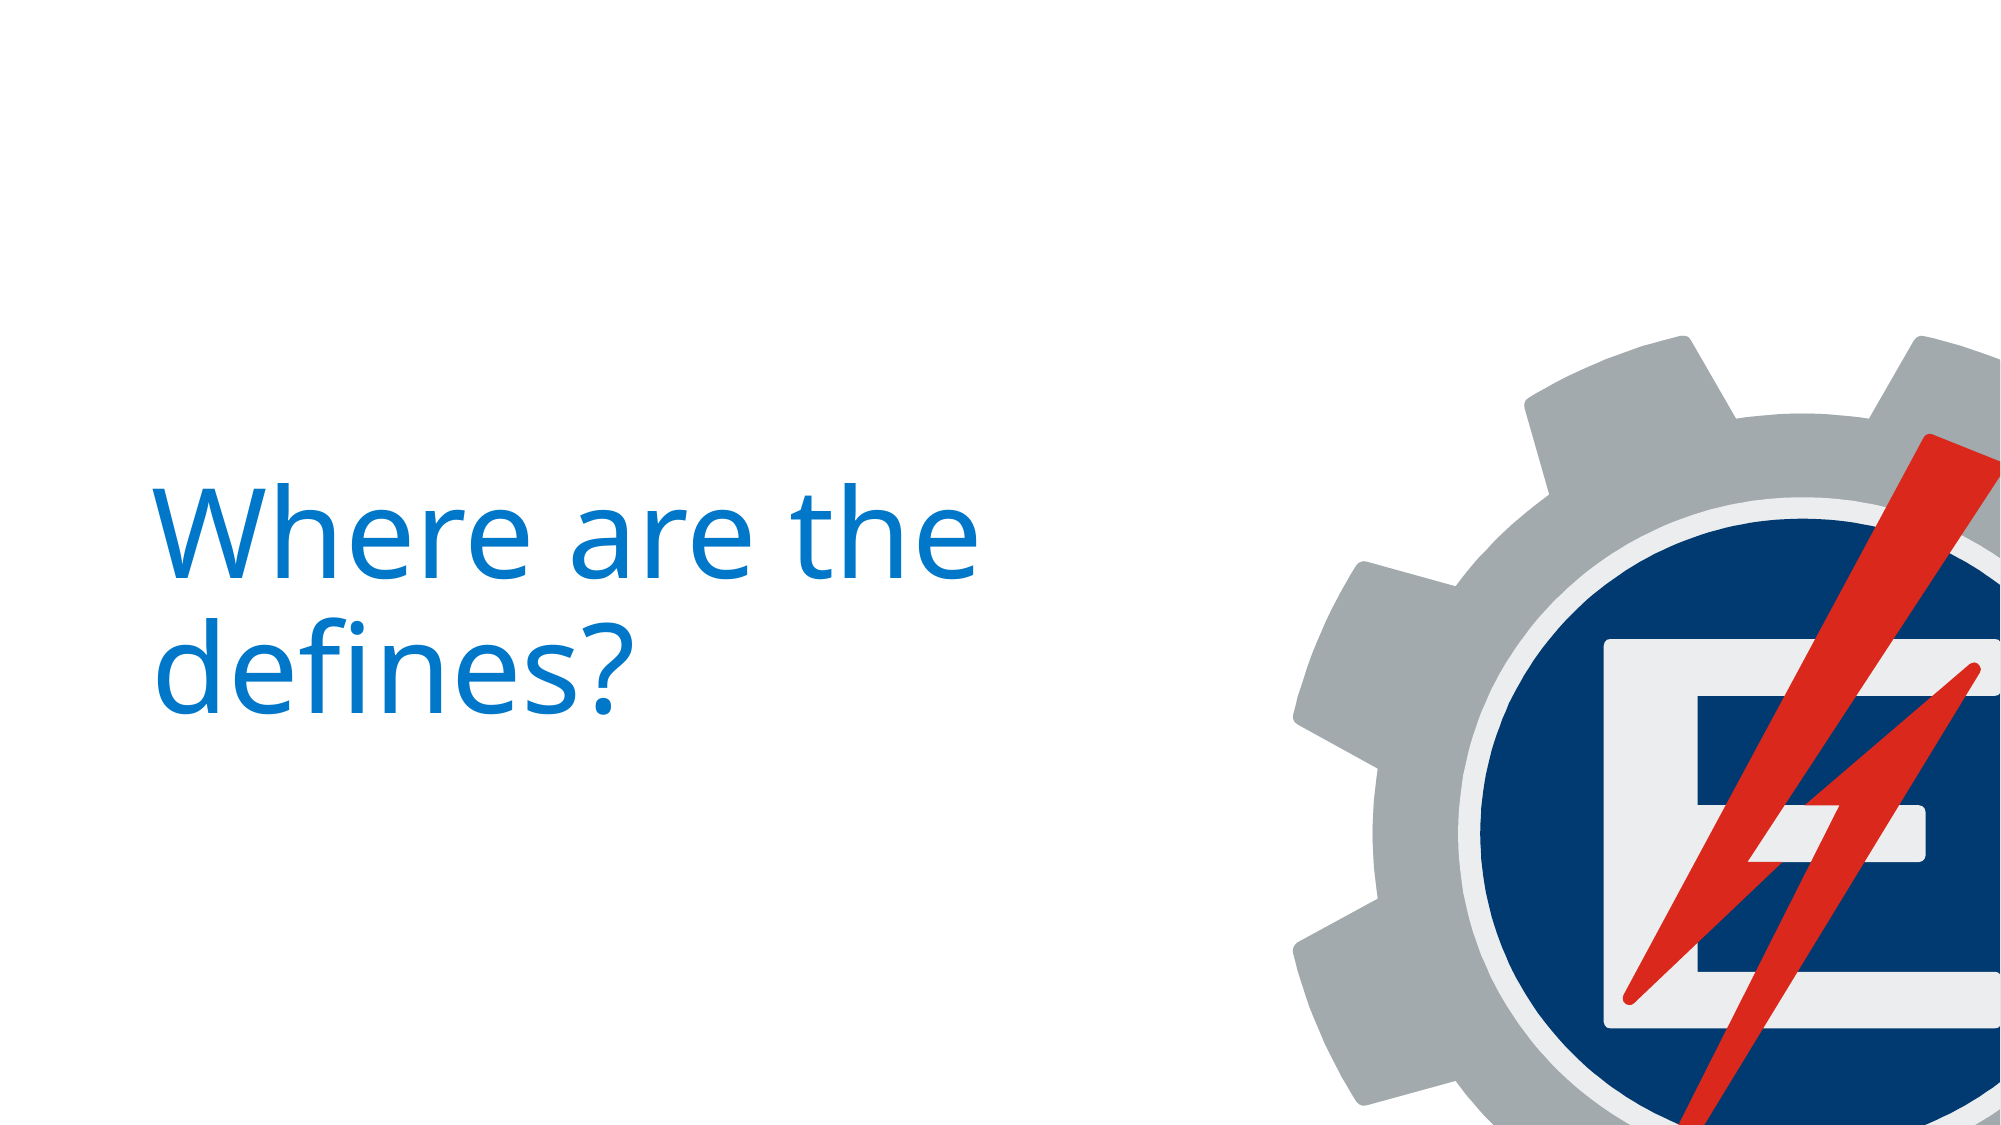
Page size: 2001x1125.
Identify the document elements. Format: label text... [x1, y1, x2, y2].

title Where are the defines? [136, 280, 1261, 749]
